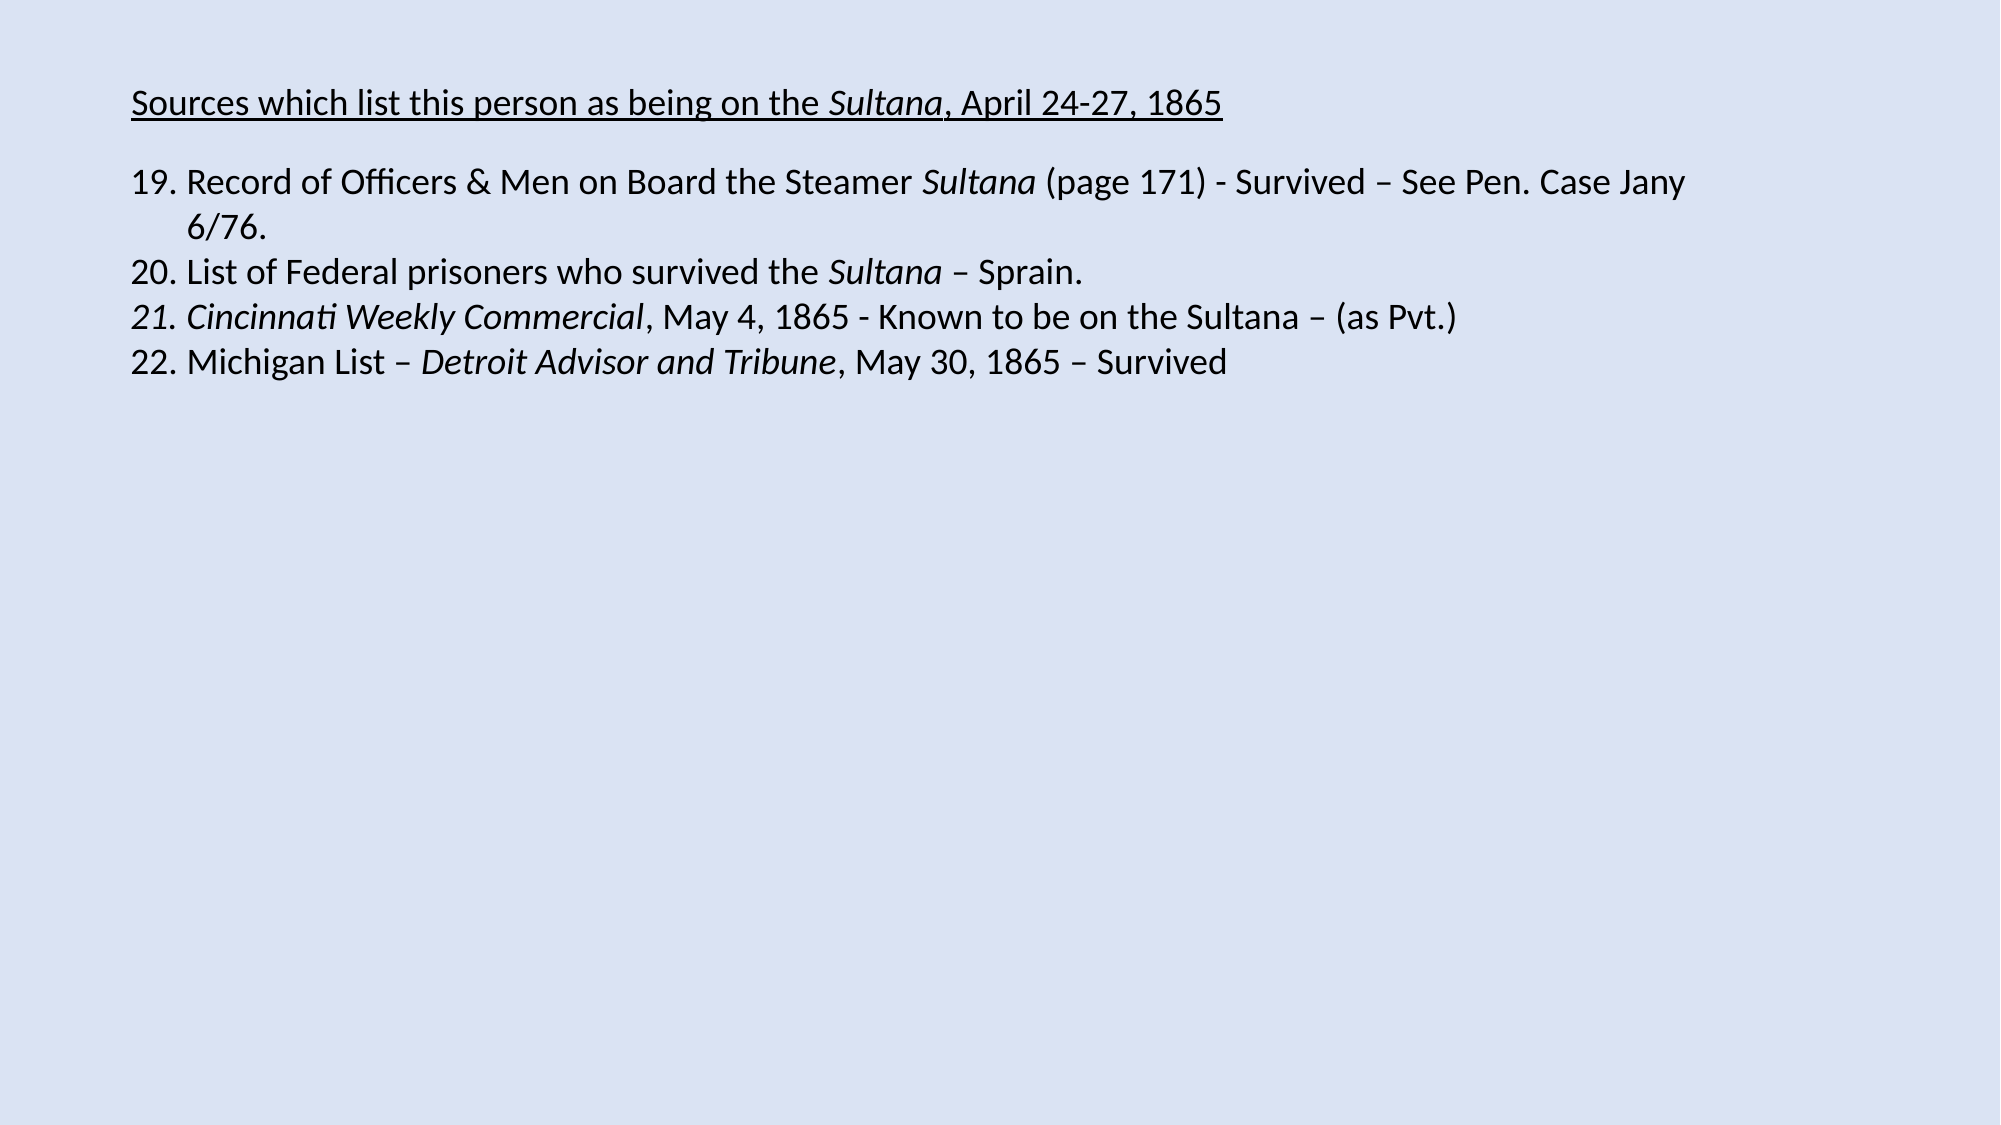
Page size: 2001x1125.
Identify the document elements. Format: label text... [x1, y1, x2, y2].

text_box Record of Officers & Men on Board the Steamer Sultana (page 171) - Survived – See Pen. Case Jany 6/76. List of Federal prisoners who survived the Sultana – Sprain. Cincinnati Weekly Commercial, May 4, 1865 - Known to be on the Sultana – (as Pvt.) Michigan List – Detroit Advisor and Tribune, May 30, 1865 – Survived [115, 149, 1709, 390]
text_box Sources which list this person as being on the Sultana, April 24-27, 1865 [116, 71, 1308, 131]
